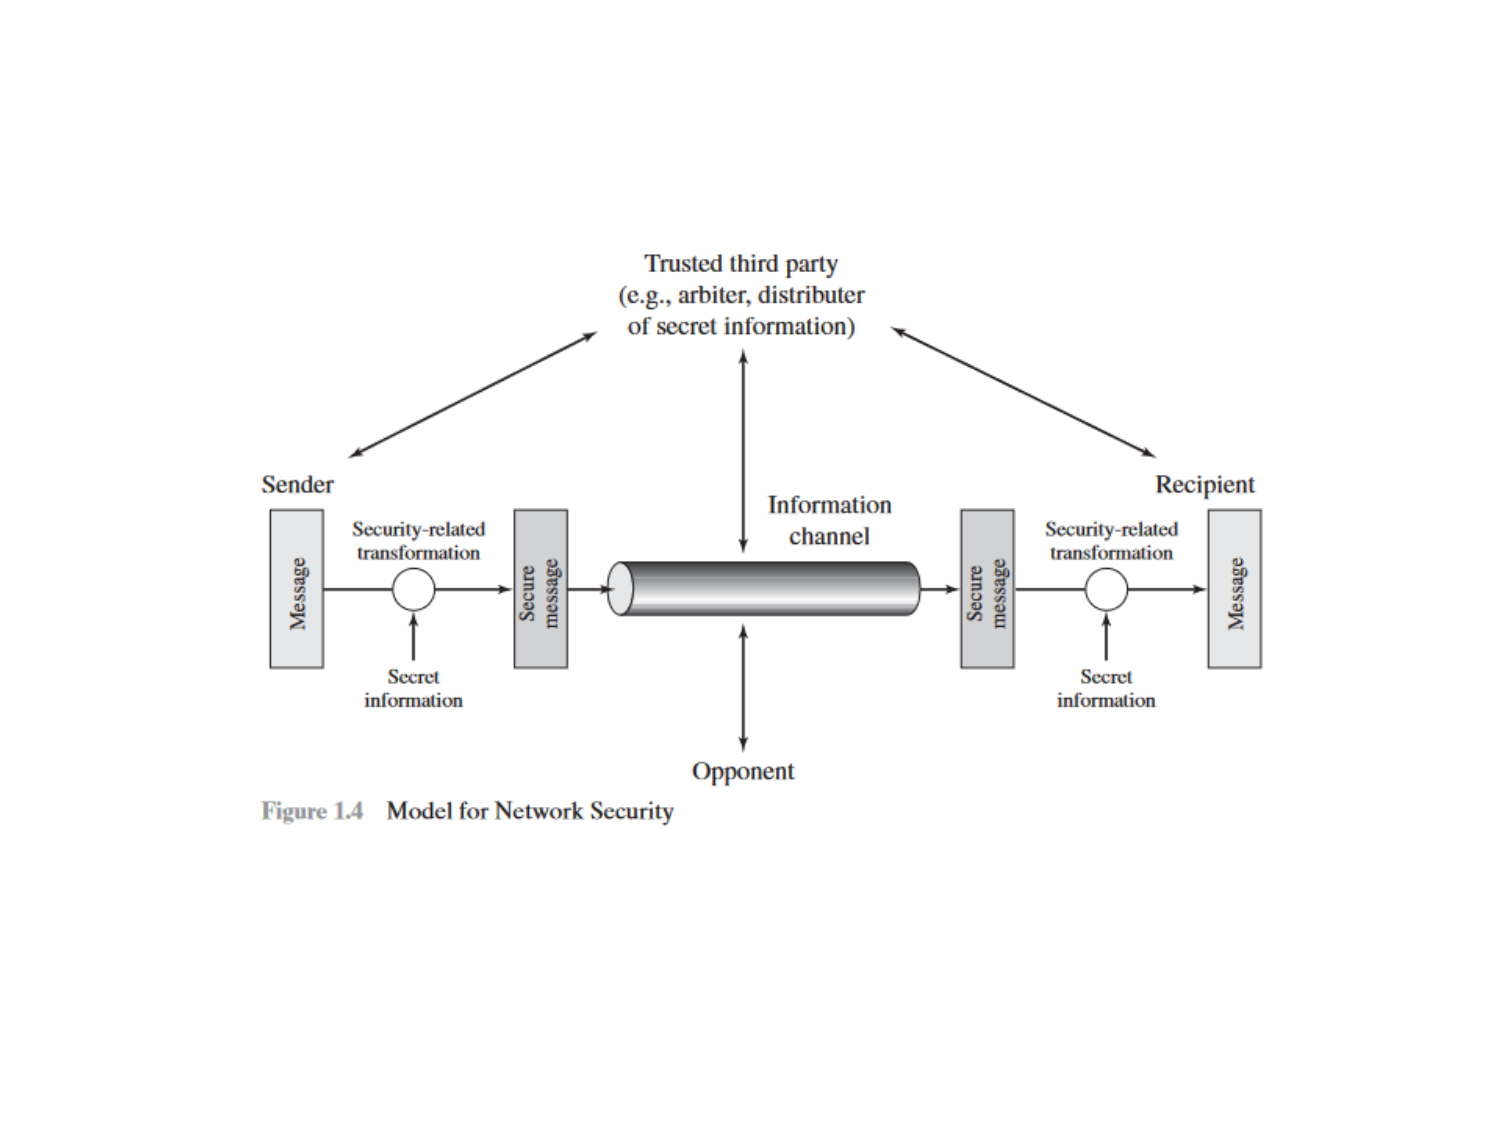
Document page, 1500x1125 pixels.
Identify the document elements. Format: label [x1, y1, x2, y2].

picture [137, 236, 1363, 889]
